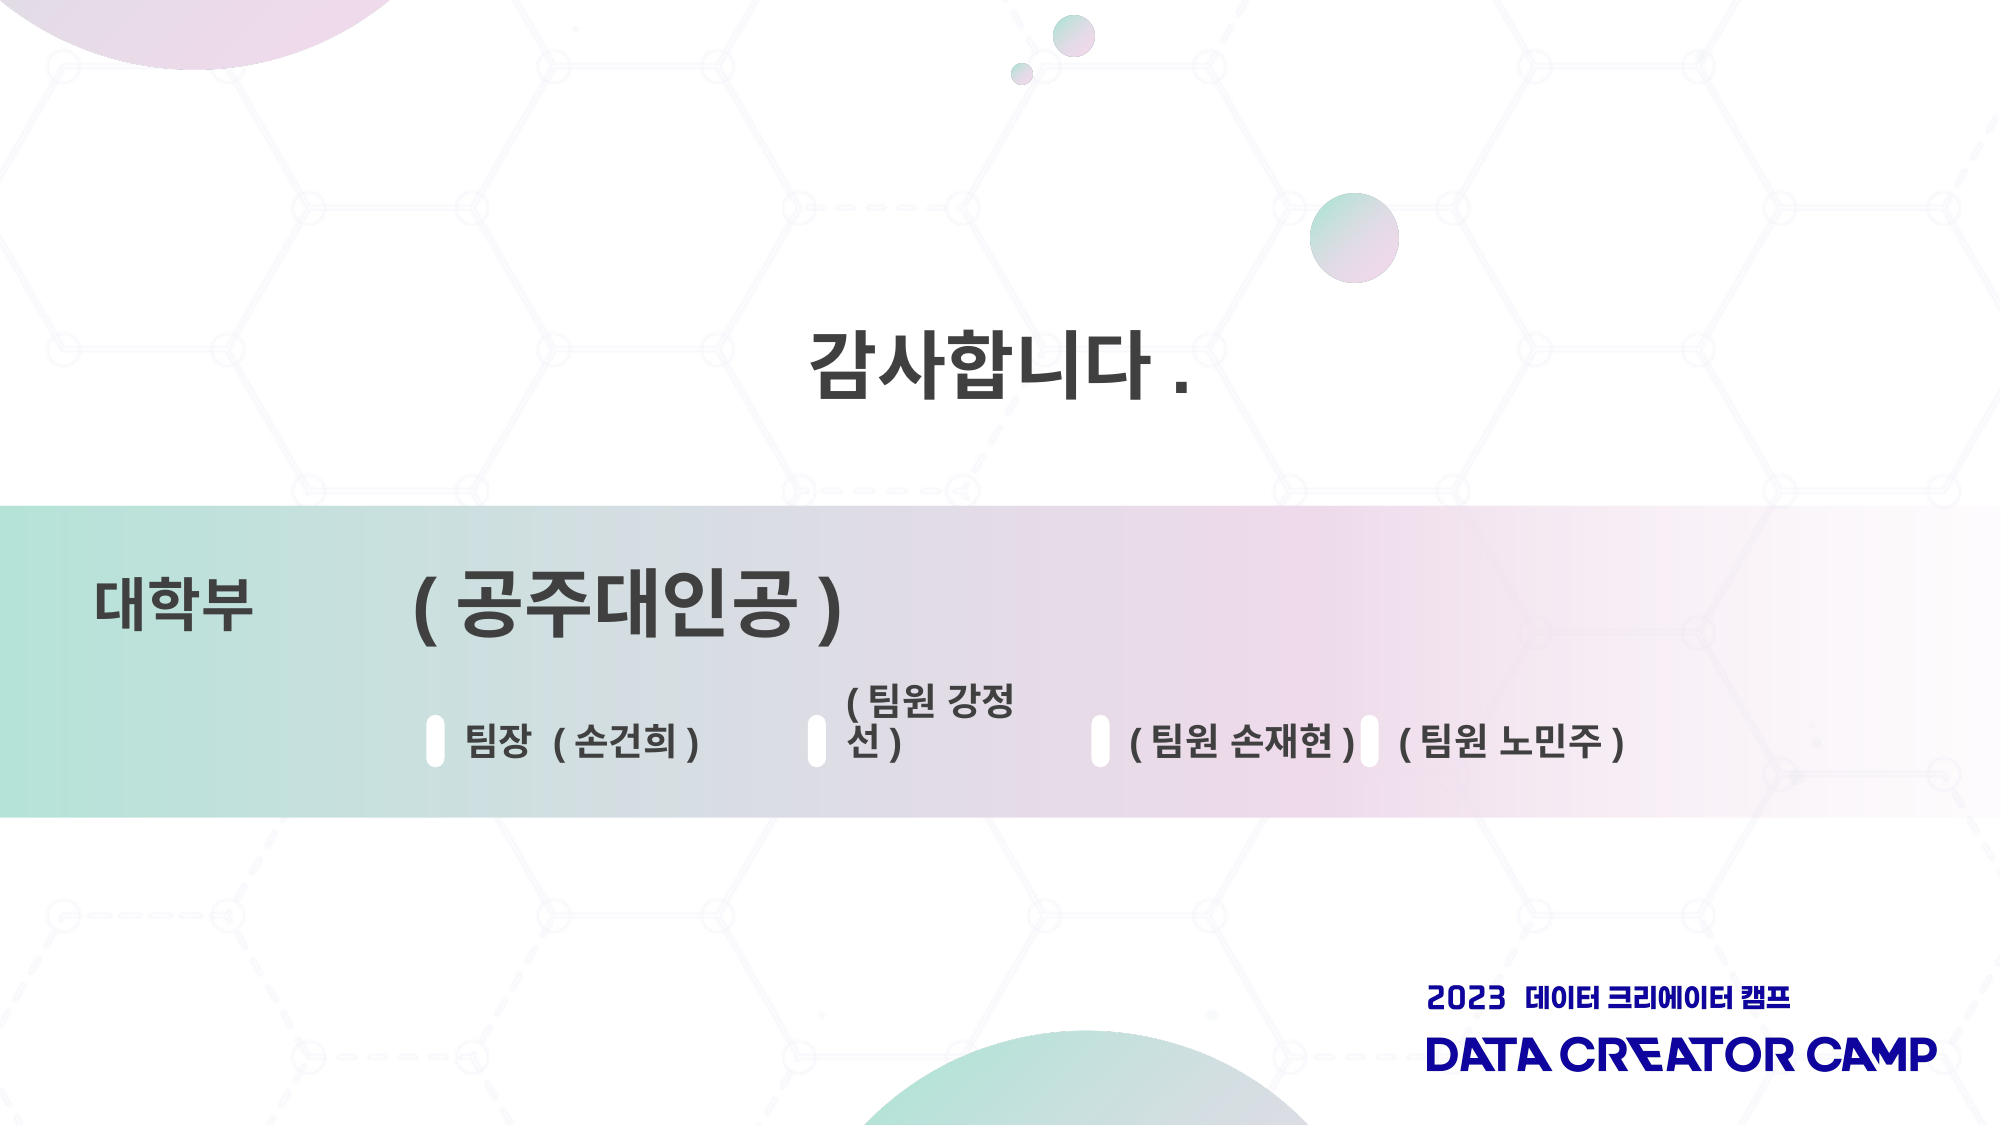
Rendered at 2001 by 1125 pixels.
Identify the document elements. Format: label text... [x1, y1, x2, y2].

picture [0, 0, 2001, 1125]
text_box 감사합니다. [755, 277, 1245, 419]
